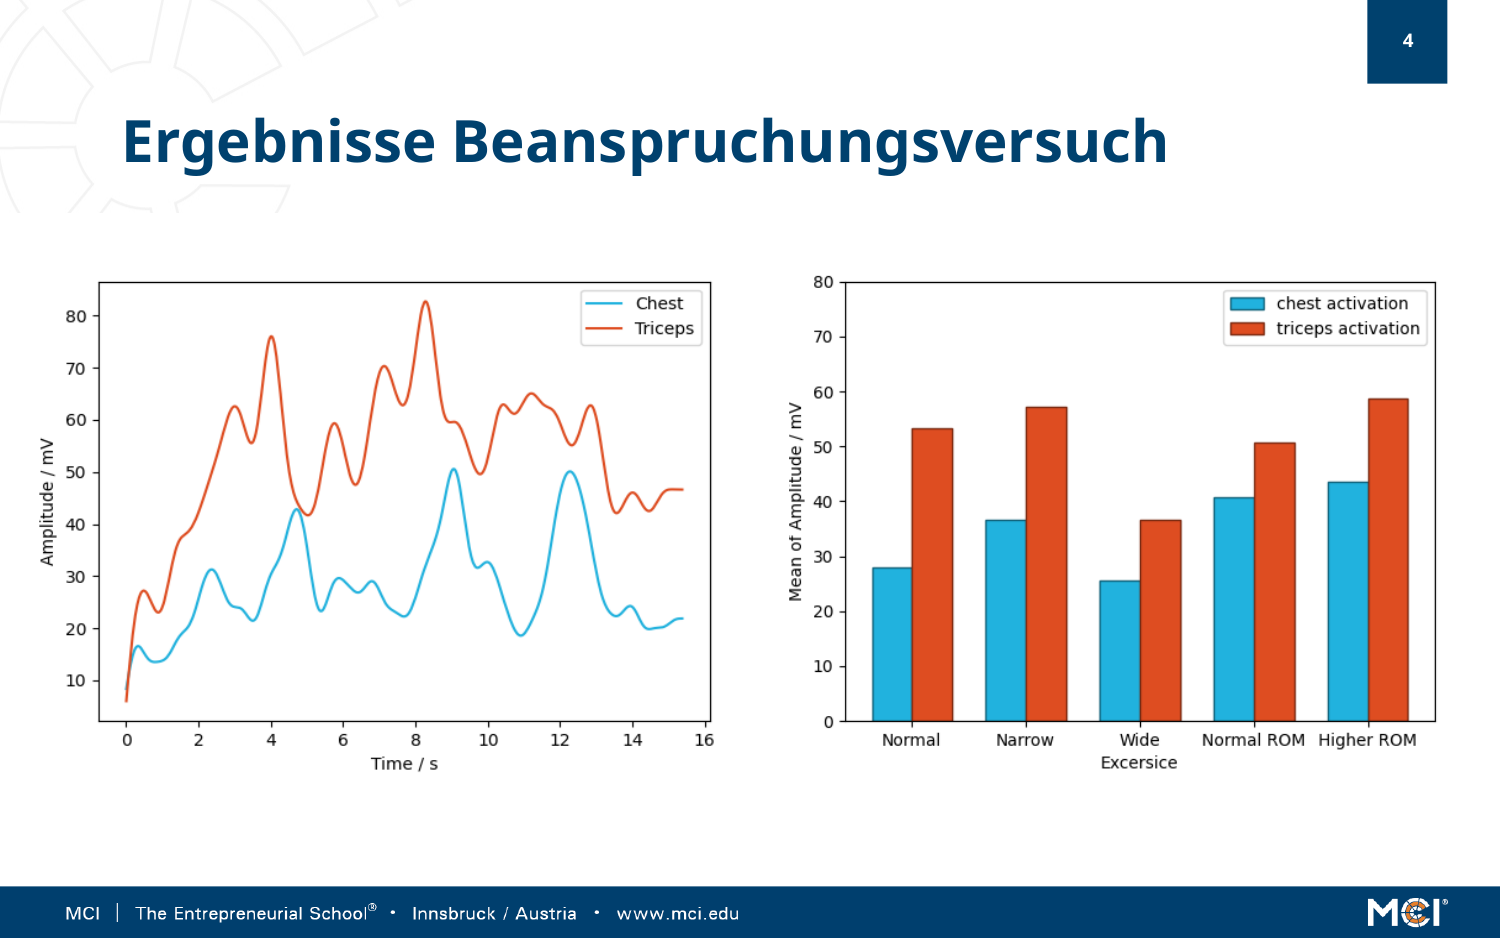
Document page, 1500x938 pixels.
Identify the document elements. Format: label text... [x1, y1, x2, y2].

title Ergebnisse Beanspruchungsversuch [106, 79, 1346, 208]
picture [0, 0, 1500, 938]
